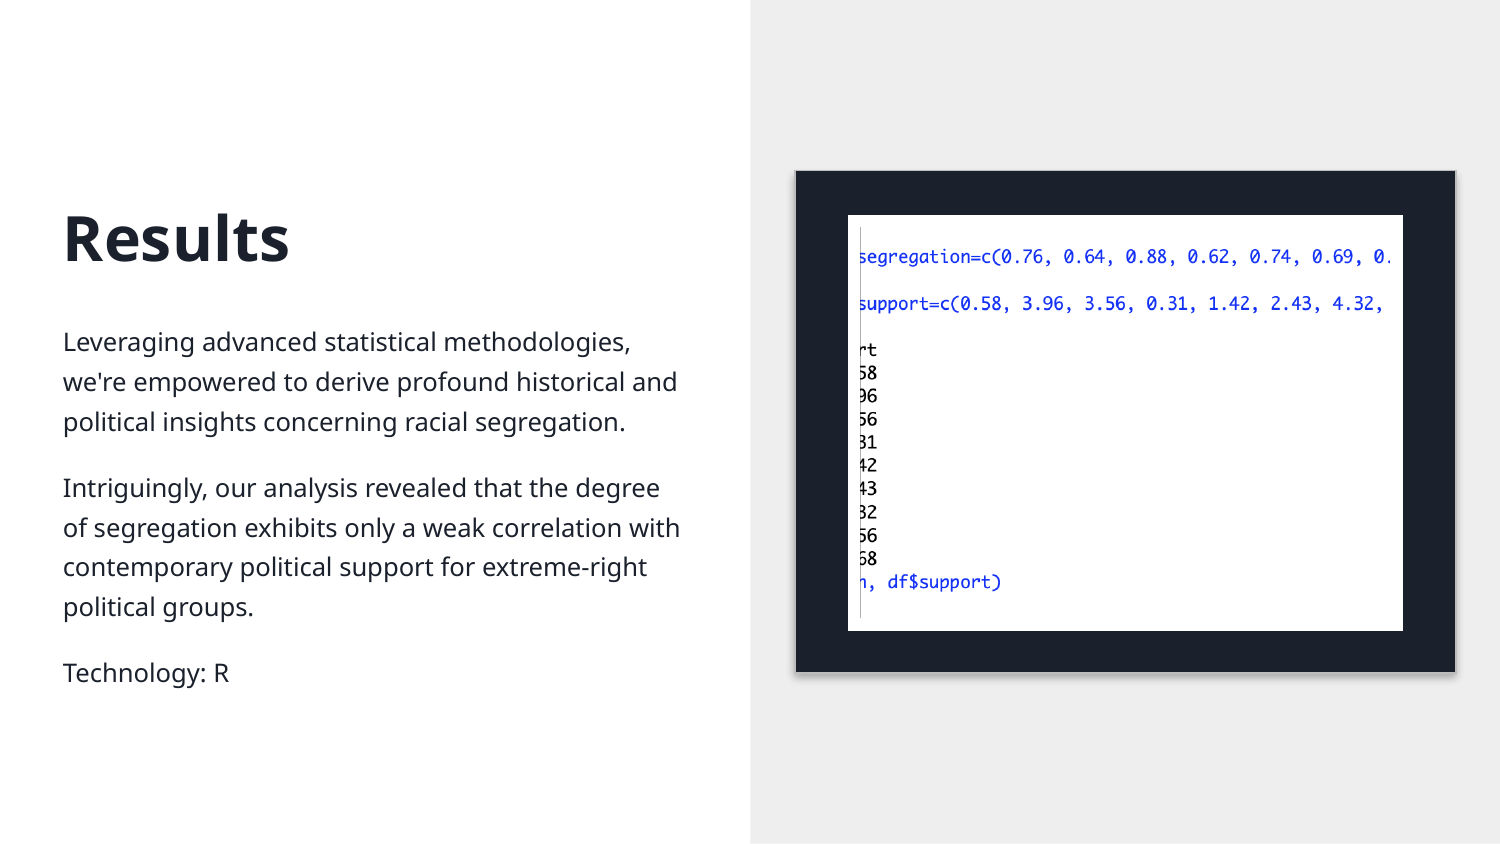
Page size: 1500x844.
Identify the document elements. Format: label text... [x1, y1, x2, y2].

title Results [47, 66, 701, 295]
list Leveraging advanced statistical methodologies, we're empowered to derive profound historical and political insights concerning racial segregation. Intriguingly, our analysis revealed that the degree of segregation exhibits only a weak correlation with contemporary political support for extreme-right political groups. Technology: R [47, 304, 701, 727]
picture [859, 227, 1391, 619]
